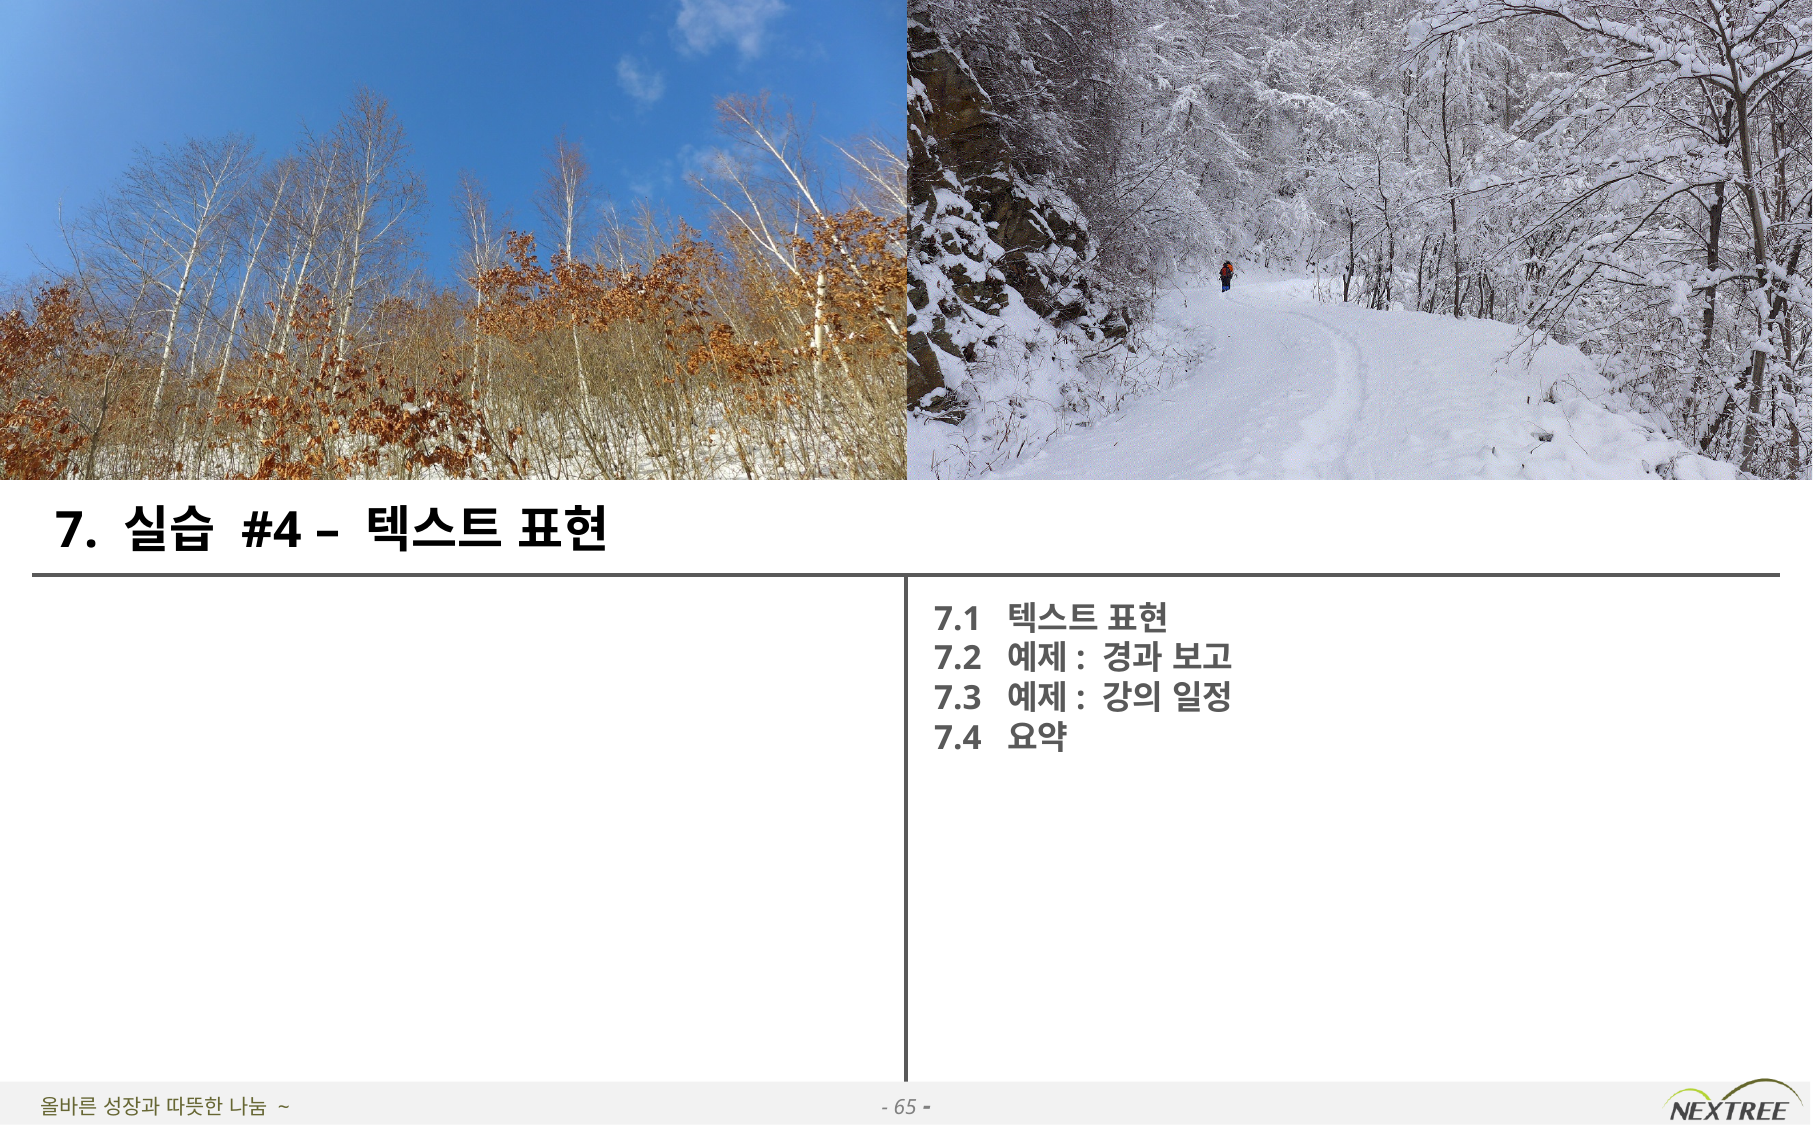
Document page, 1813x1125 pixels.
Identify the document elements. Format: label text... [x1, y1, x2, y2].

title 7. 실습 #4 – 텍스트 표현 [55, 479, 1702, 575]
picture [1662, 1078, 1804, 1122]
list 7.1 텍스트 표현 7.2 예제: 경과 보고 7.3 예제: 강의 일정 7.4 요약 [917, 588, 1793, 646]
picture [0, 0, 1813, 480]
